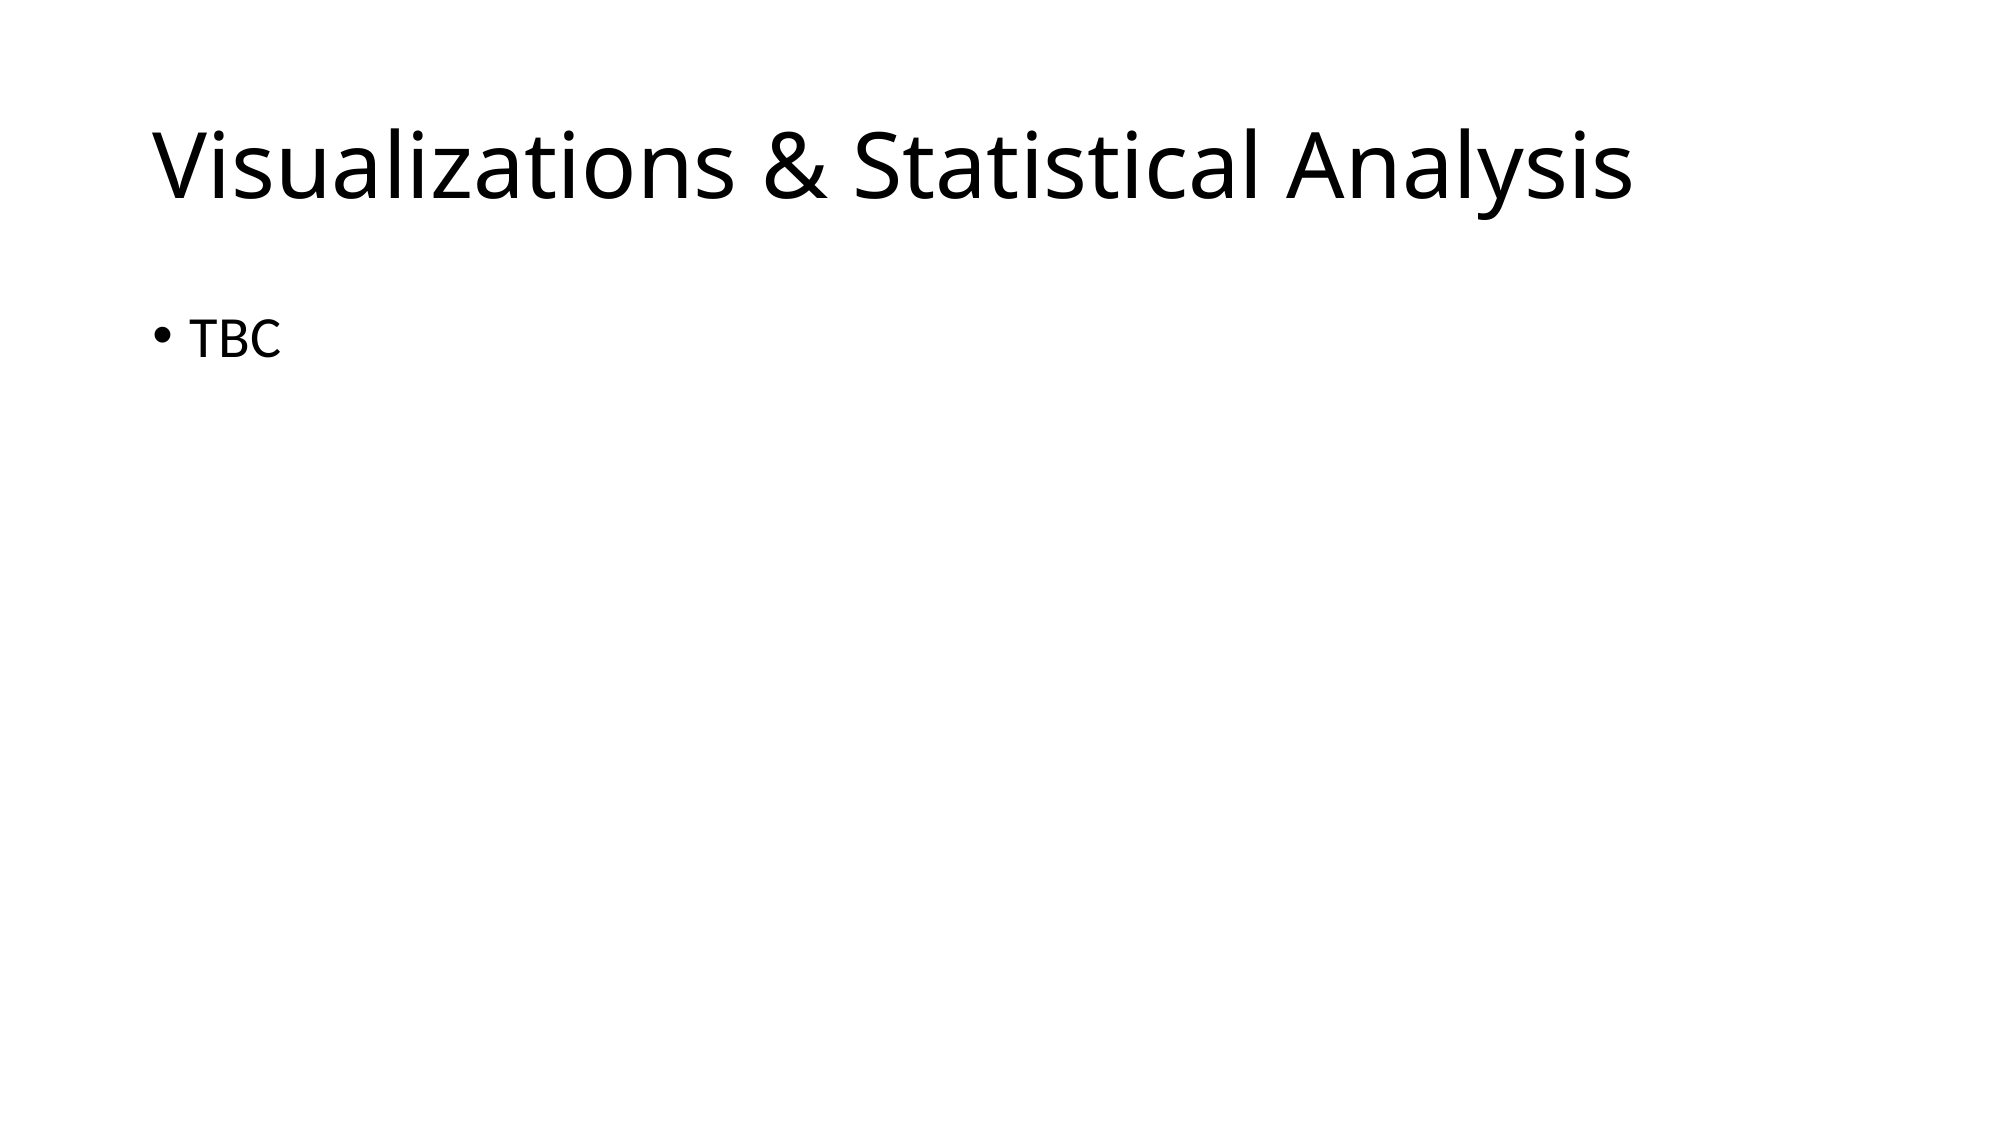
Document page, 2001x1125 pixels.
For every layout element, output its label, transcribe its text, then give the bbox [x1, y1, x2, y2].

title Visualizations & Statistical Analysis [137, 59, 1863, 278]
list TBC [137, 299, 1863, 1014]
